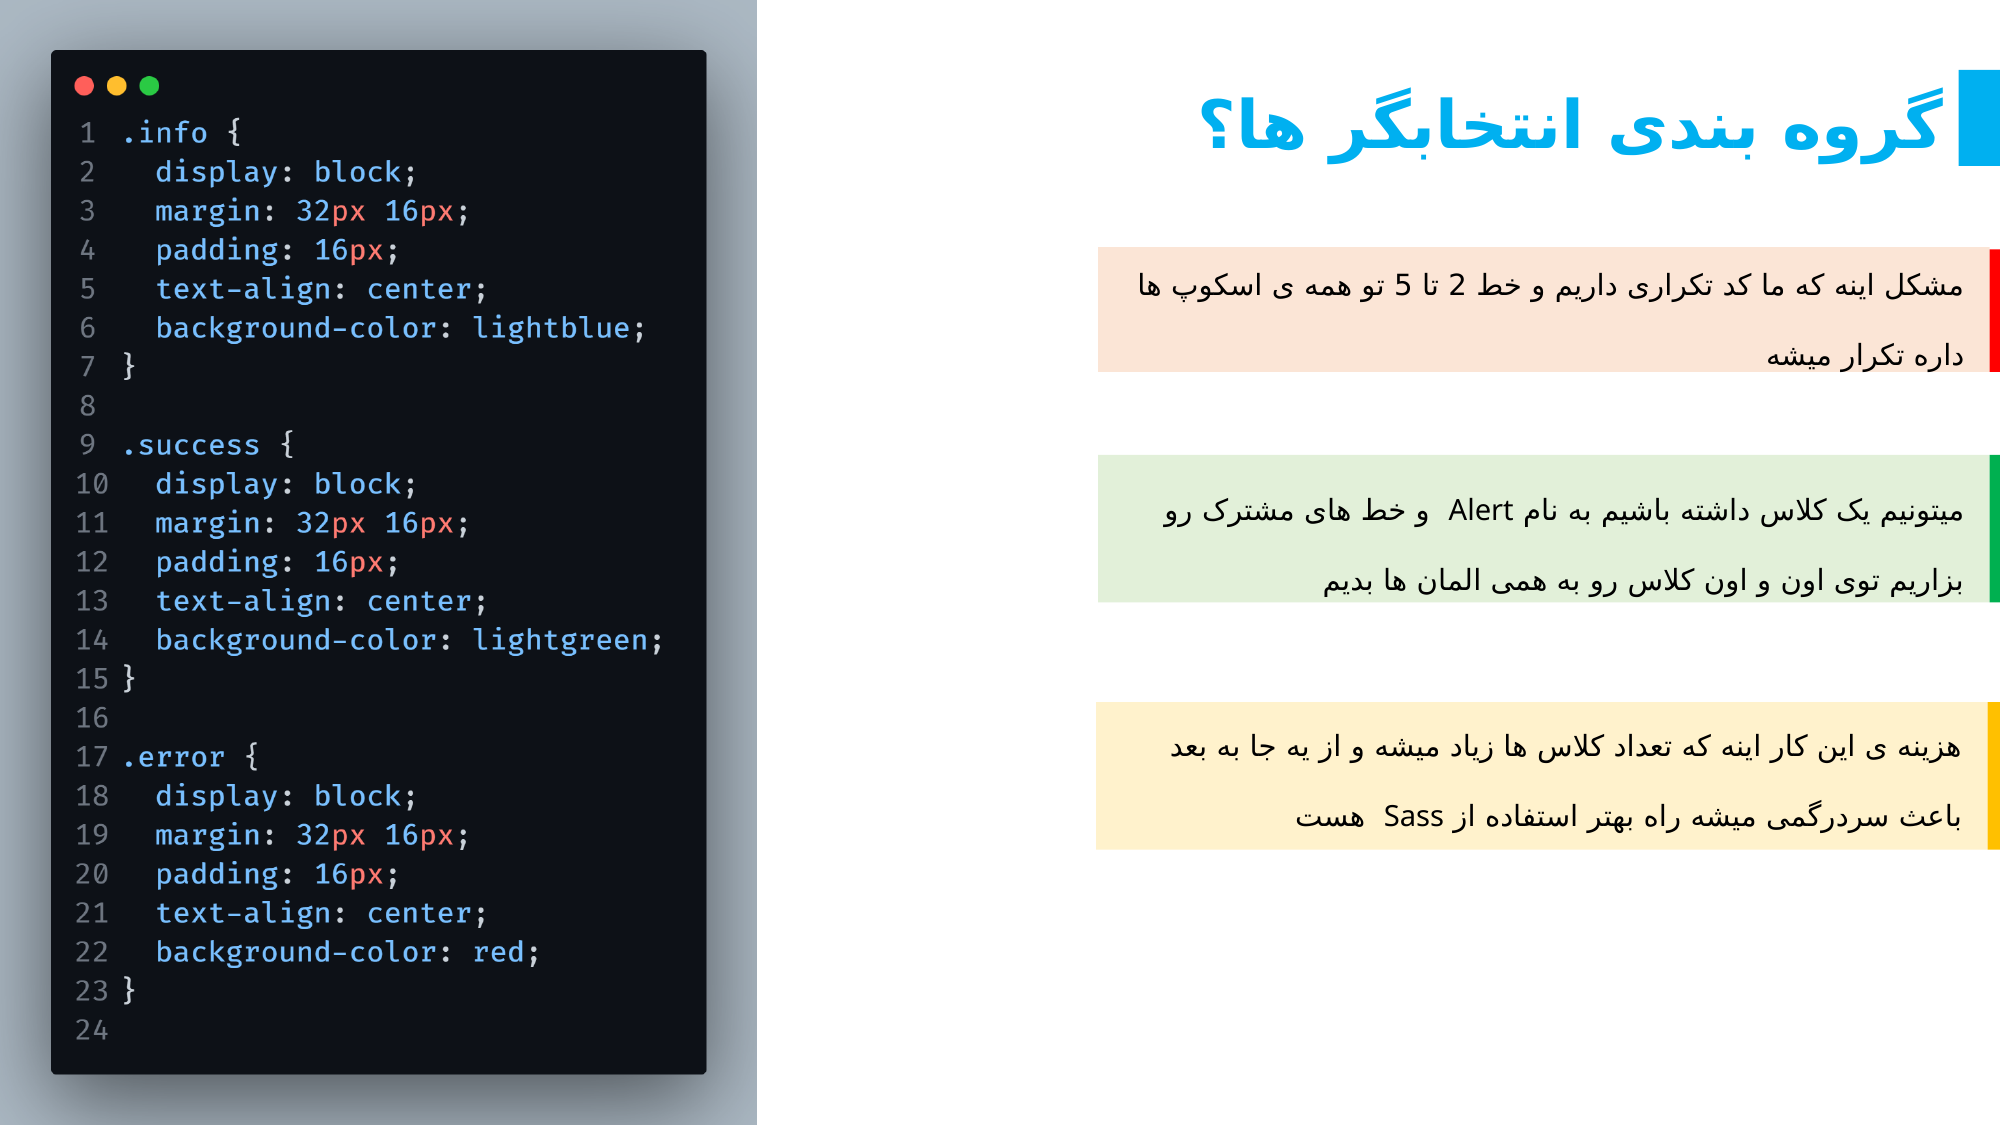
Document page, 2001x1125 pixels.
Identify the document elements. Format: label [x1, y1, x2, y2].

picture [0, 0, 757, 1125]
text_box [1098, 224, 2000, 373]
text_box [1096, 685, 2000, 850]
text_box [1098, 449, 2000, 603]
text_box [958, 69, 2000, 171]
